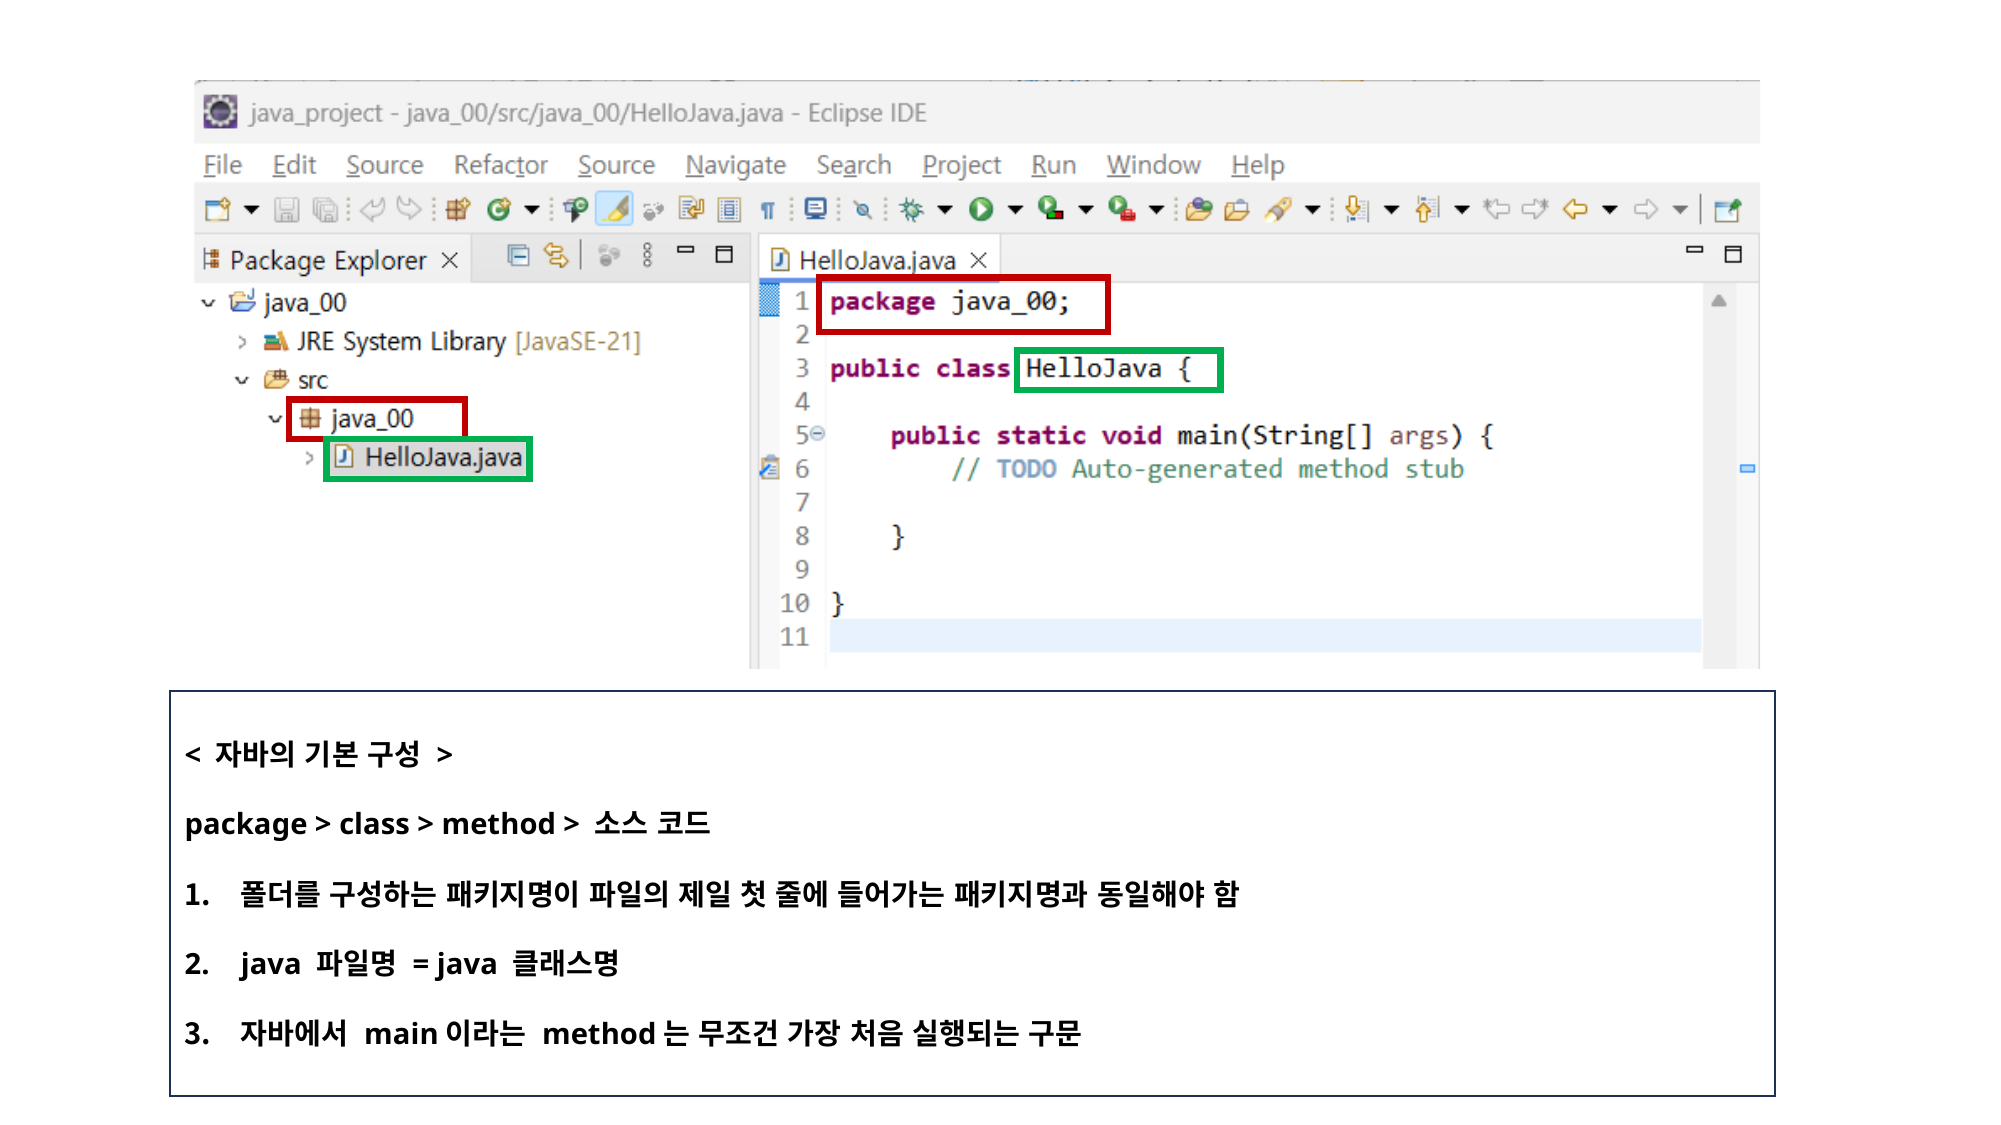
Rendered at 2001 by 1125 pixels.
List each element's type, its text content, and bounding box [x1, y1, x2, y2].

picture [194, 80, 1761, 669]
text_box < 자바의 기본 구성 > package > class > method > 소스 코드 폴더를 구성하는 패키지명이 파일의 제일 첫 줄에 들어가는 패키지명과 동일해야 함 java 파일명 = java 클래스명 자바에서 main이라는 method는 무조건 가장 처음 실행되는 구문 [169, 690, 1776, 1097]
